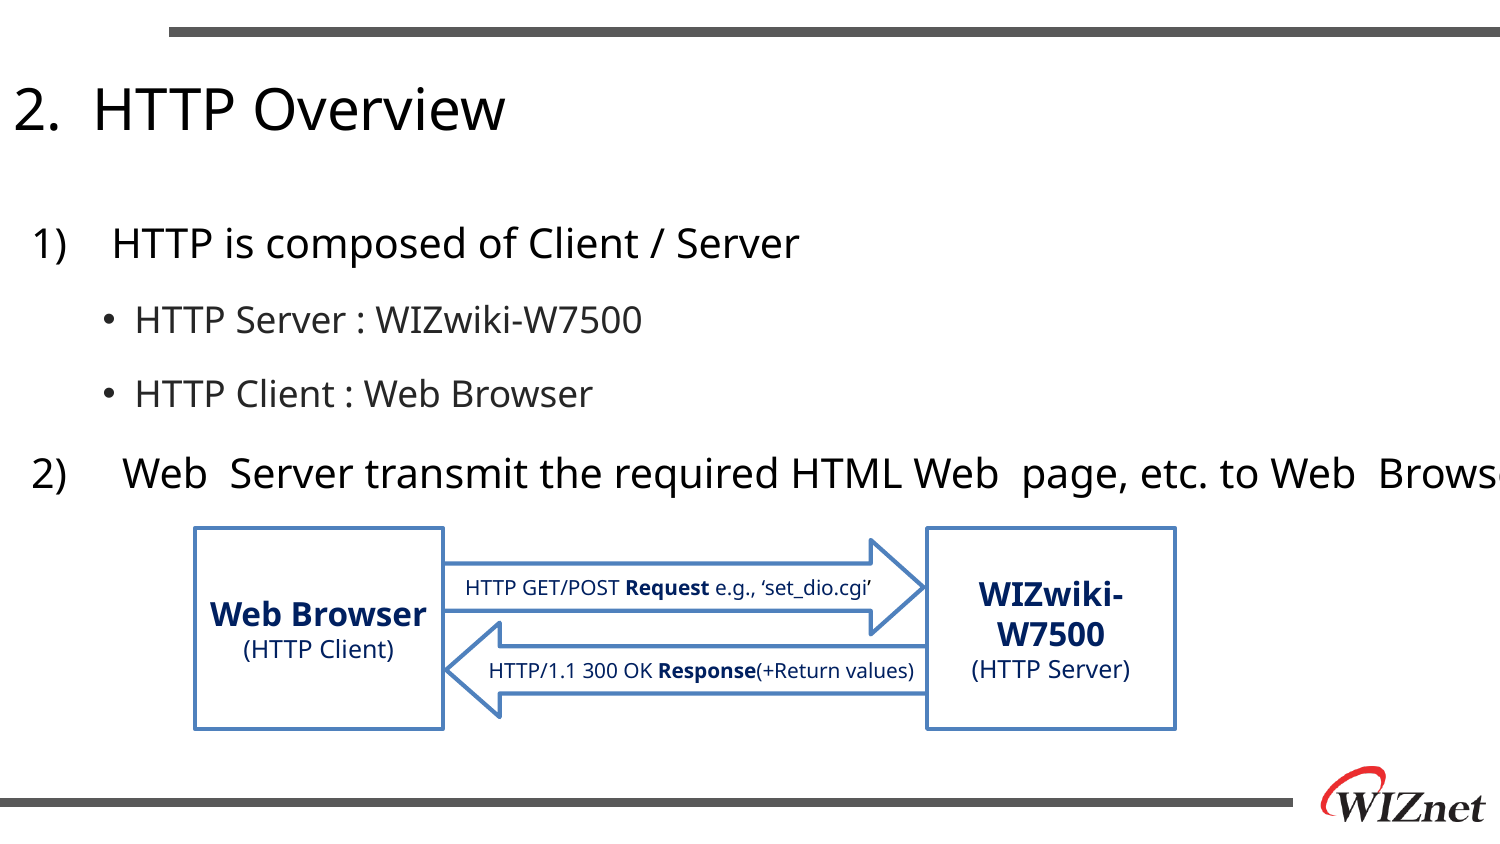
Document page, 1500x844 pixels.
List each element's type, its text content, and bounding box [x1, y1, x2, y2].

text_box Web Browser (HTTP Client) [193, 526, 445, 731]
picture [1316, 762, 1486, 822]
text_box HTTP GET/POST Request e.g., ‘set_dio.cgi’ [445, 538, 925, 637]
title 2. HTTP Overview [0, 52, 1500, 162]
text_box HTTP/1.1 300 OK Response(+Return values) [445, 620, 925, 720]
text_box WIZwiki-W7500 (HTTP Server) [925, 526, 1177, 731]
subtitle HTTP is composed of Client / Server HTTP Server : WIZwiki-W7500 HTTP Client : Web Browser Web Server transmit the required HTML Web page, etc. to Web Browser [17, 185, 1500, 517]
